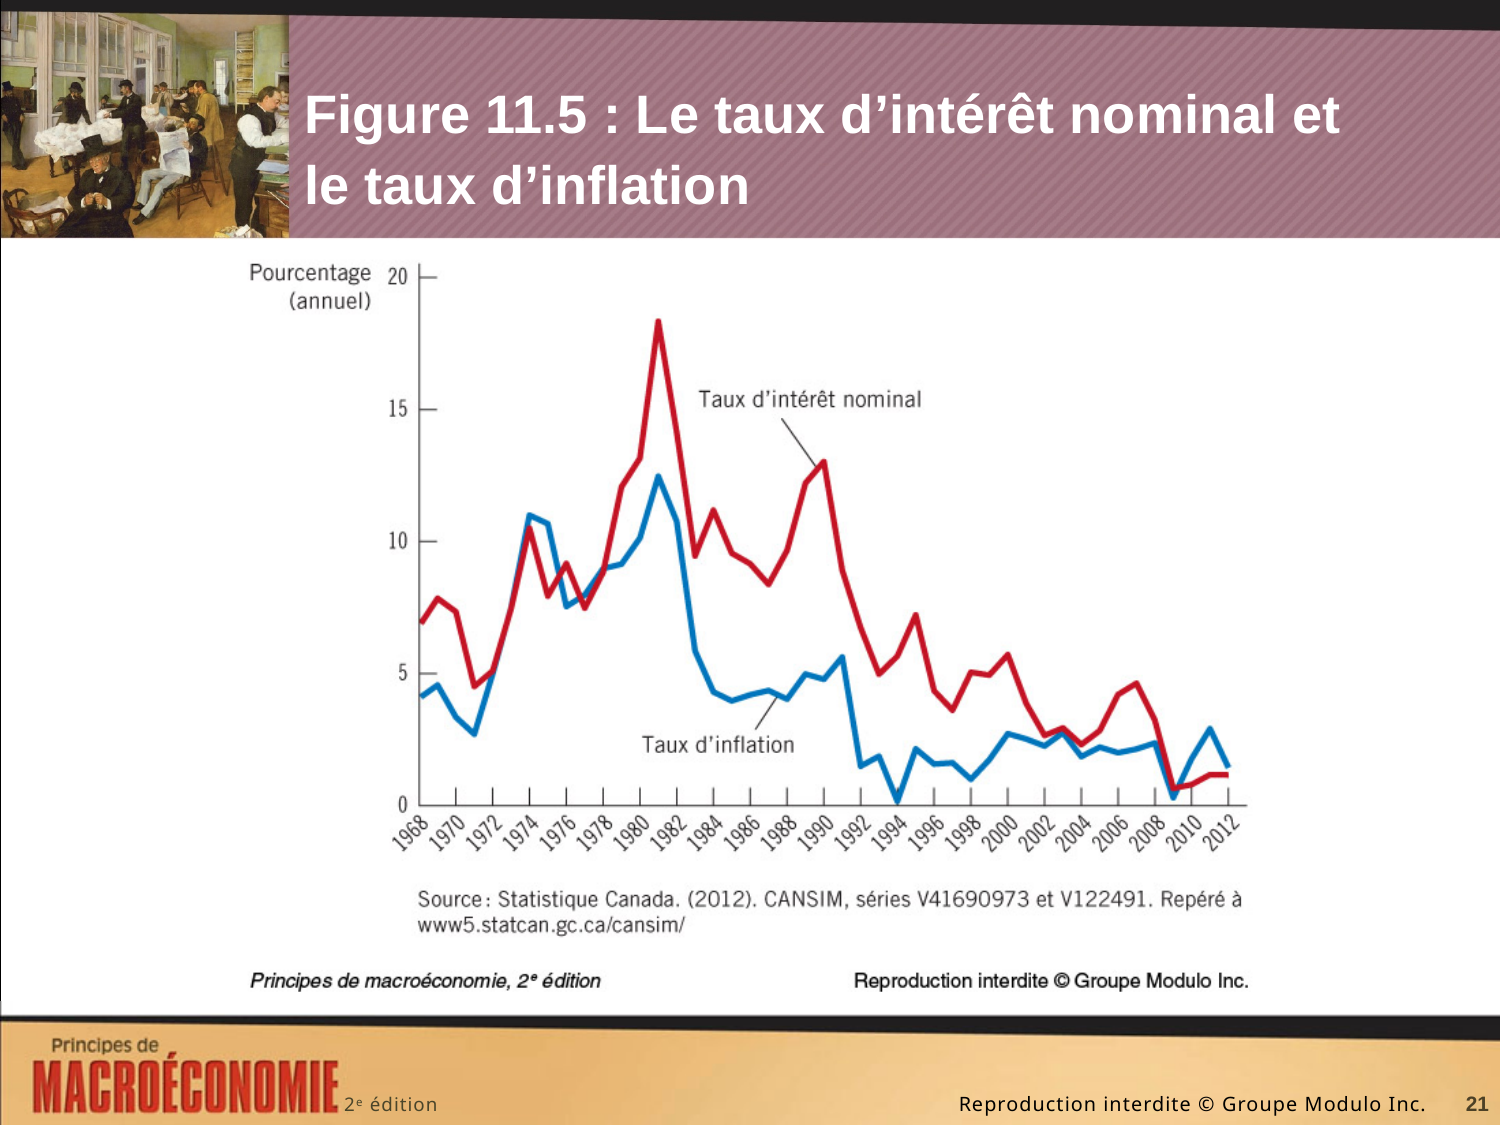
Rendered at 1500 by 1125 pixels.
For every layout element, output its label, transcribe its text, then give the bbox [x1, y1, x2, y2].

picture [0, 0, 1500, 1125]
picture [1412, 1102, 1417, 1110]
title Figure 11.5 : Le taux d’intérêt nominal et le taux d’inflation [304, 32, 1500, 223]
slide_number 21 [1417, 1070, 1489, 1125]
